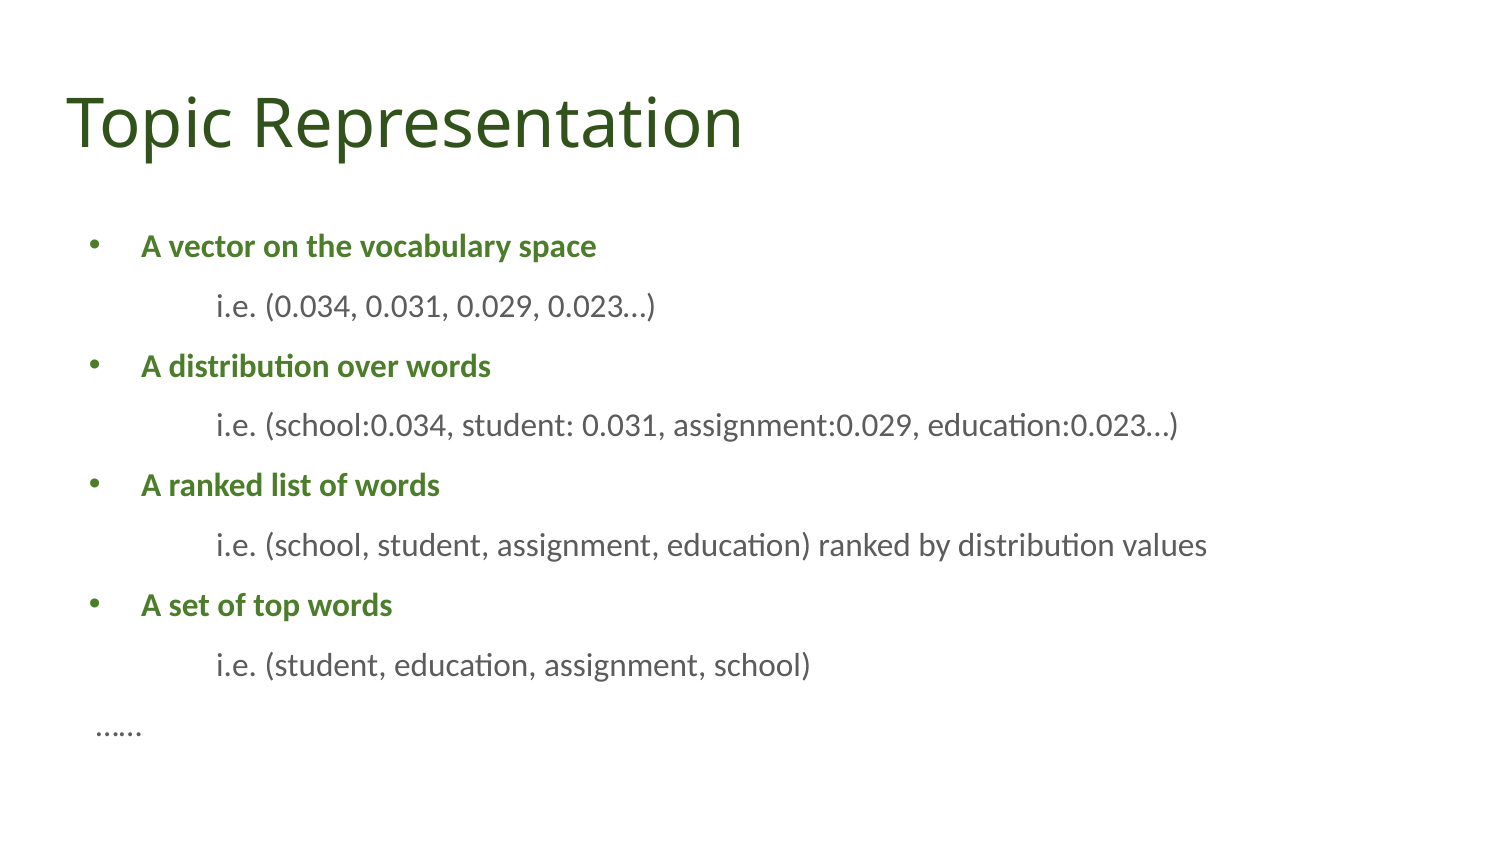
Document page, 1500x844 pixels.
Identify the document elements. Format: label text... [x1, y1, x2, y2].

title Topic Representation [51, 72, 1449, 167]
list A vector on the vocabulary space i.e. (0.034, 0.031, 0.029, 0.023…) A distribution over words i.e. (school:0.034, student: 0.031, assignment:0.029, education:0.023…) A ranked list of words i.e. (school, student, assignment, education) ranked by distribution values A set of top words i.e. (student, education, assignment, school) …… [51, 189, 1449, 793]
